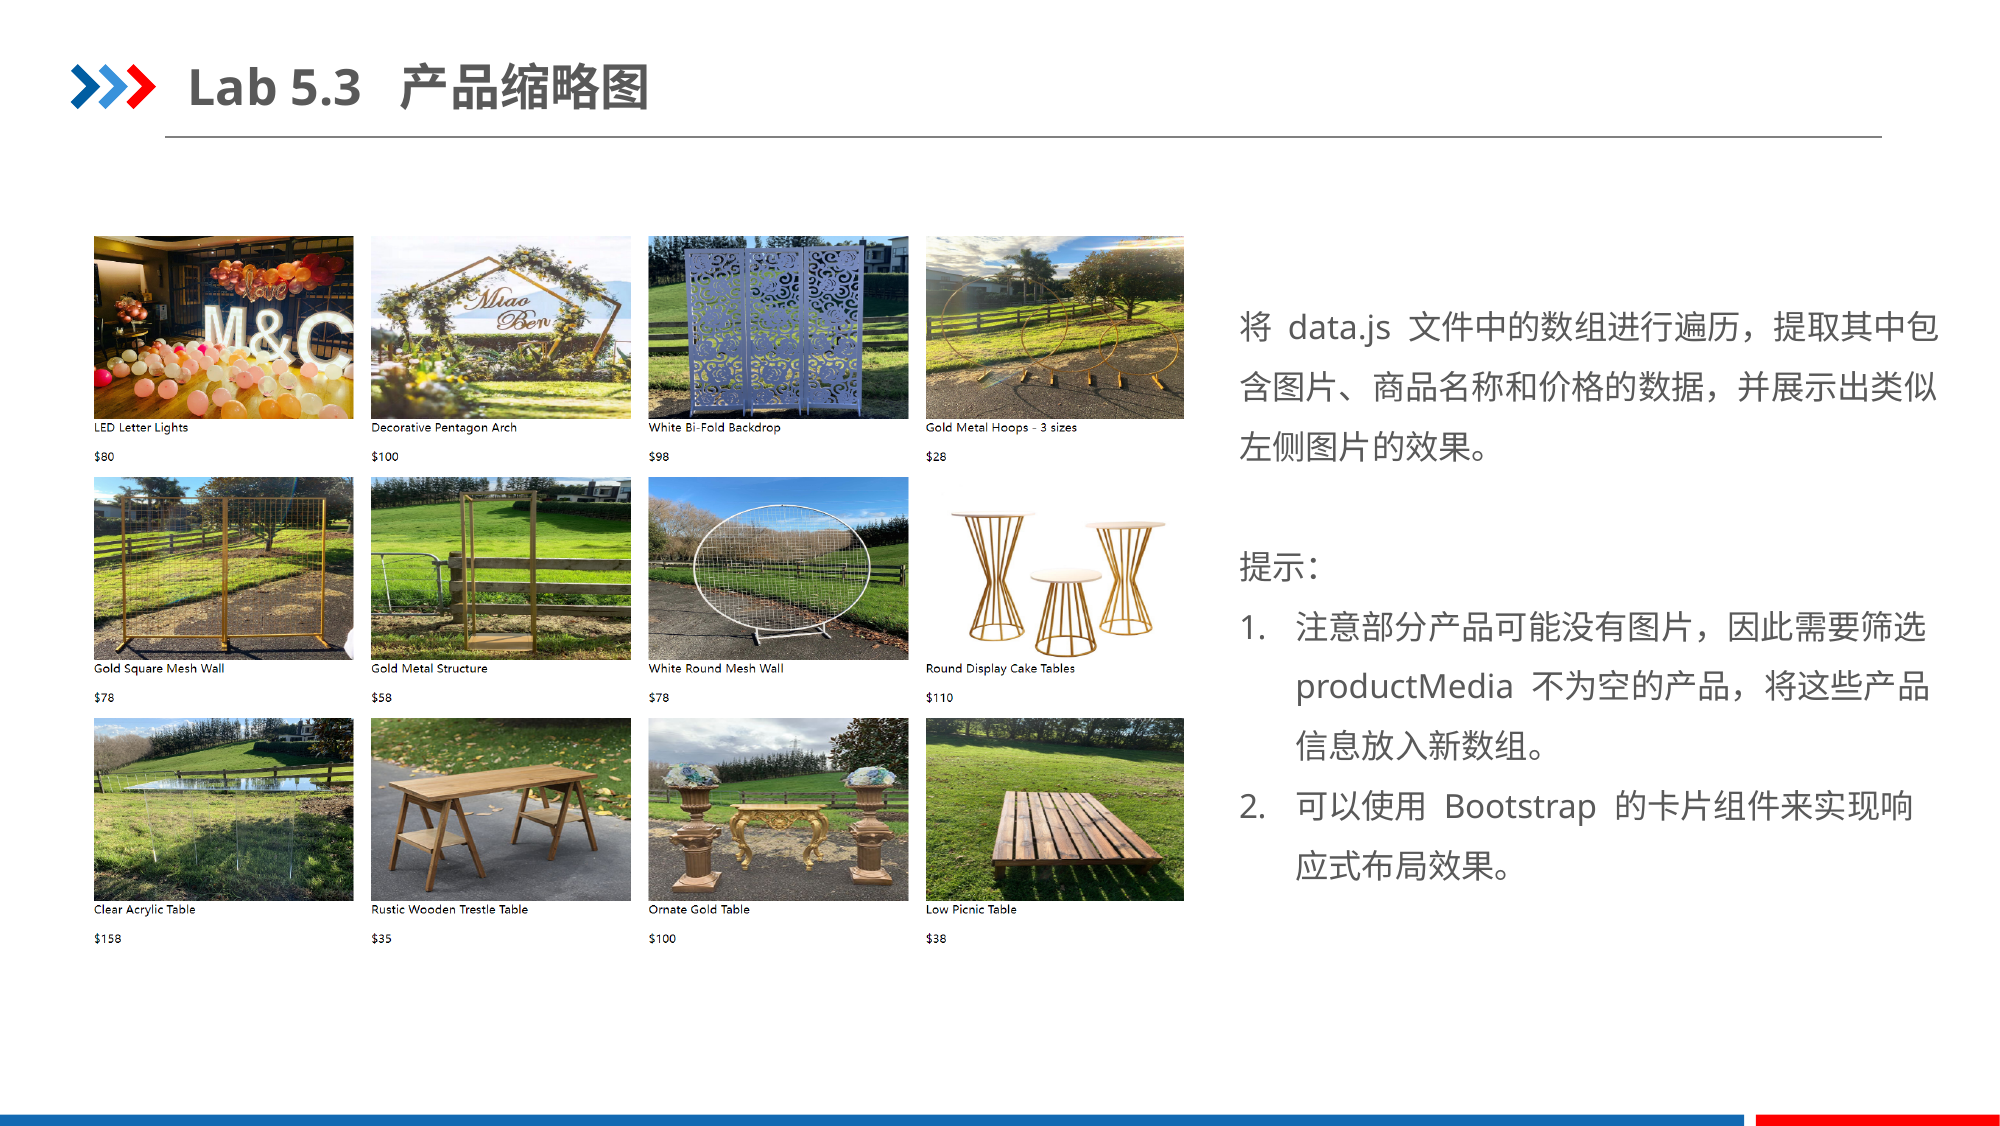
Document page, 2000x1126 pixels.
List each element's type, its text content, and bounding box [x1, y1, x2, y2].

text_box Lab 5.3 产品缩略图 [187, 43, 827, 127]
text_box 将 data.js 文件中的数组进行遍历，提取其中包含图片、商品名称和价格的数据，并展示出类似左侧图片的效果。 提示： 注意部分产品可能没有图片，因此需要筛选 productMedia 不为空的产品，将这些产品信息放入新数组。 可以使用 Bootstrap 的卡片组件来实现响应式布局效果。 [1224, 279, 1957, 893]
picture [78, 208, 1184, 977]
